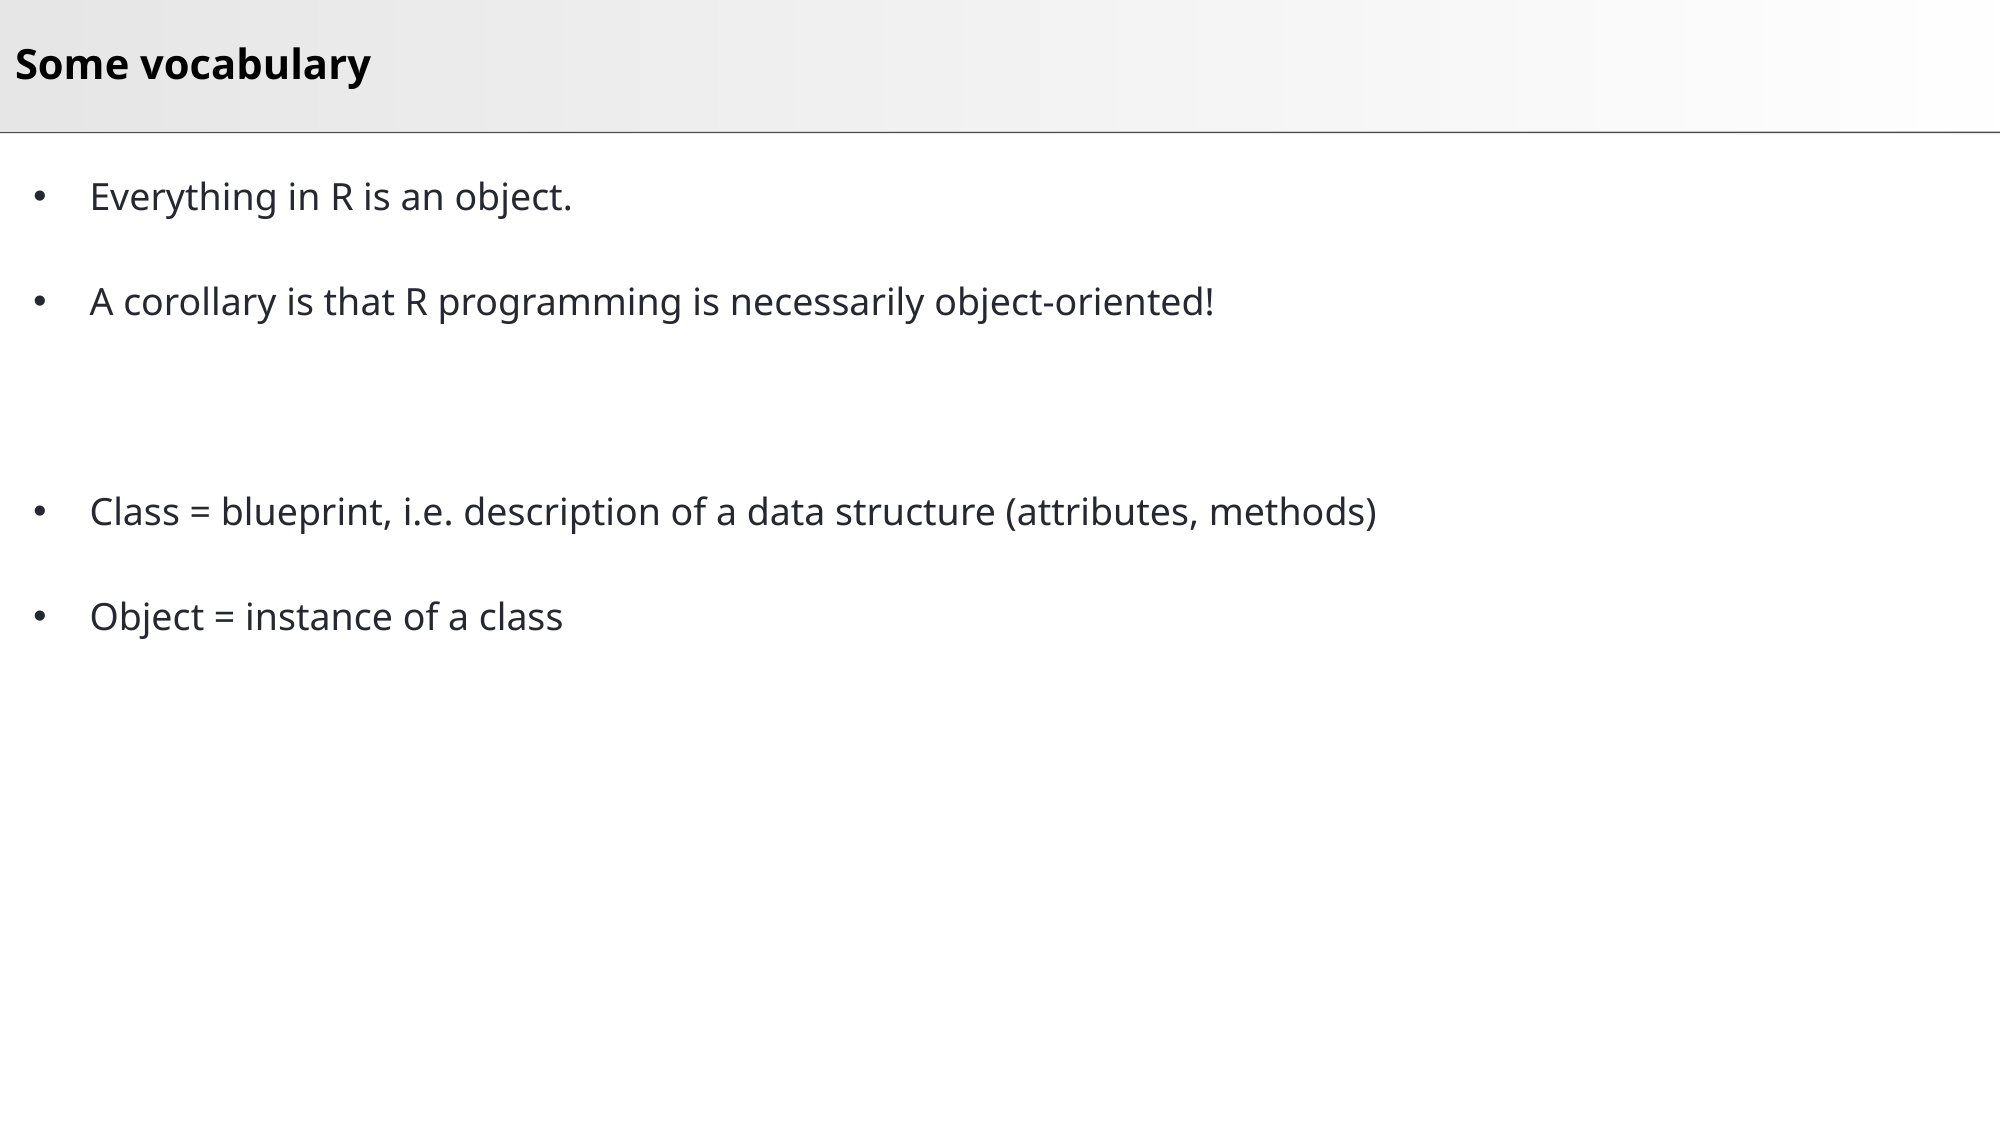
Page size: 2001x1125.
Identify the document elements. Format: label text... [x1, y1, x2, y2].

title Some vocabulary [0, 0, 2000, 132]
list Everything in R is an object. A corollary is that R programming is necessarily object-oriented! Class = blueprint, i.e. description of a data structure (attributes, methods) Object = instance of a class [18, 143, 1975, 1125]
